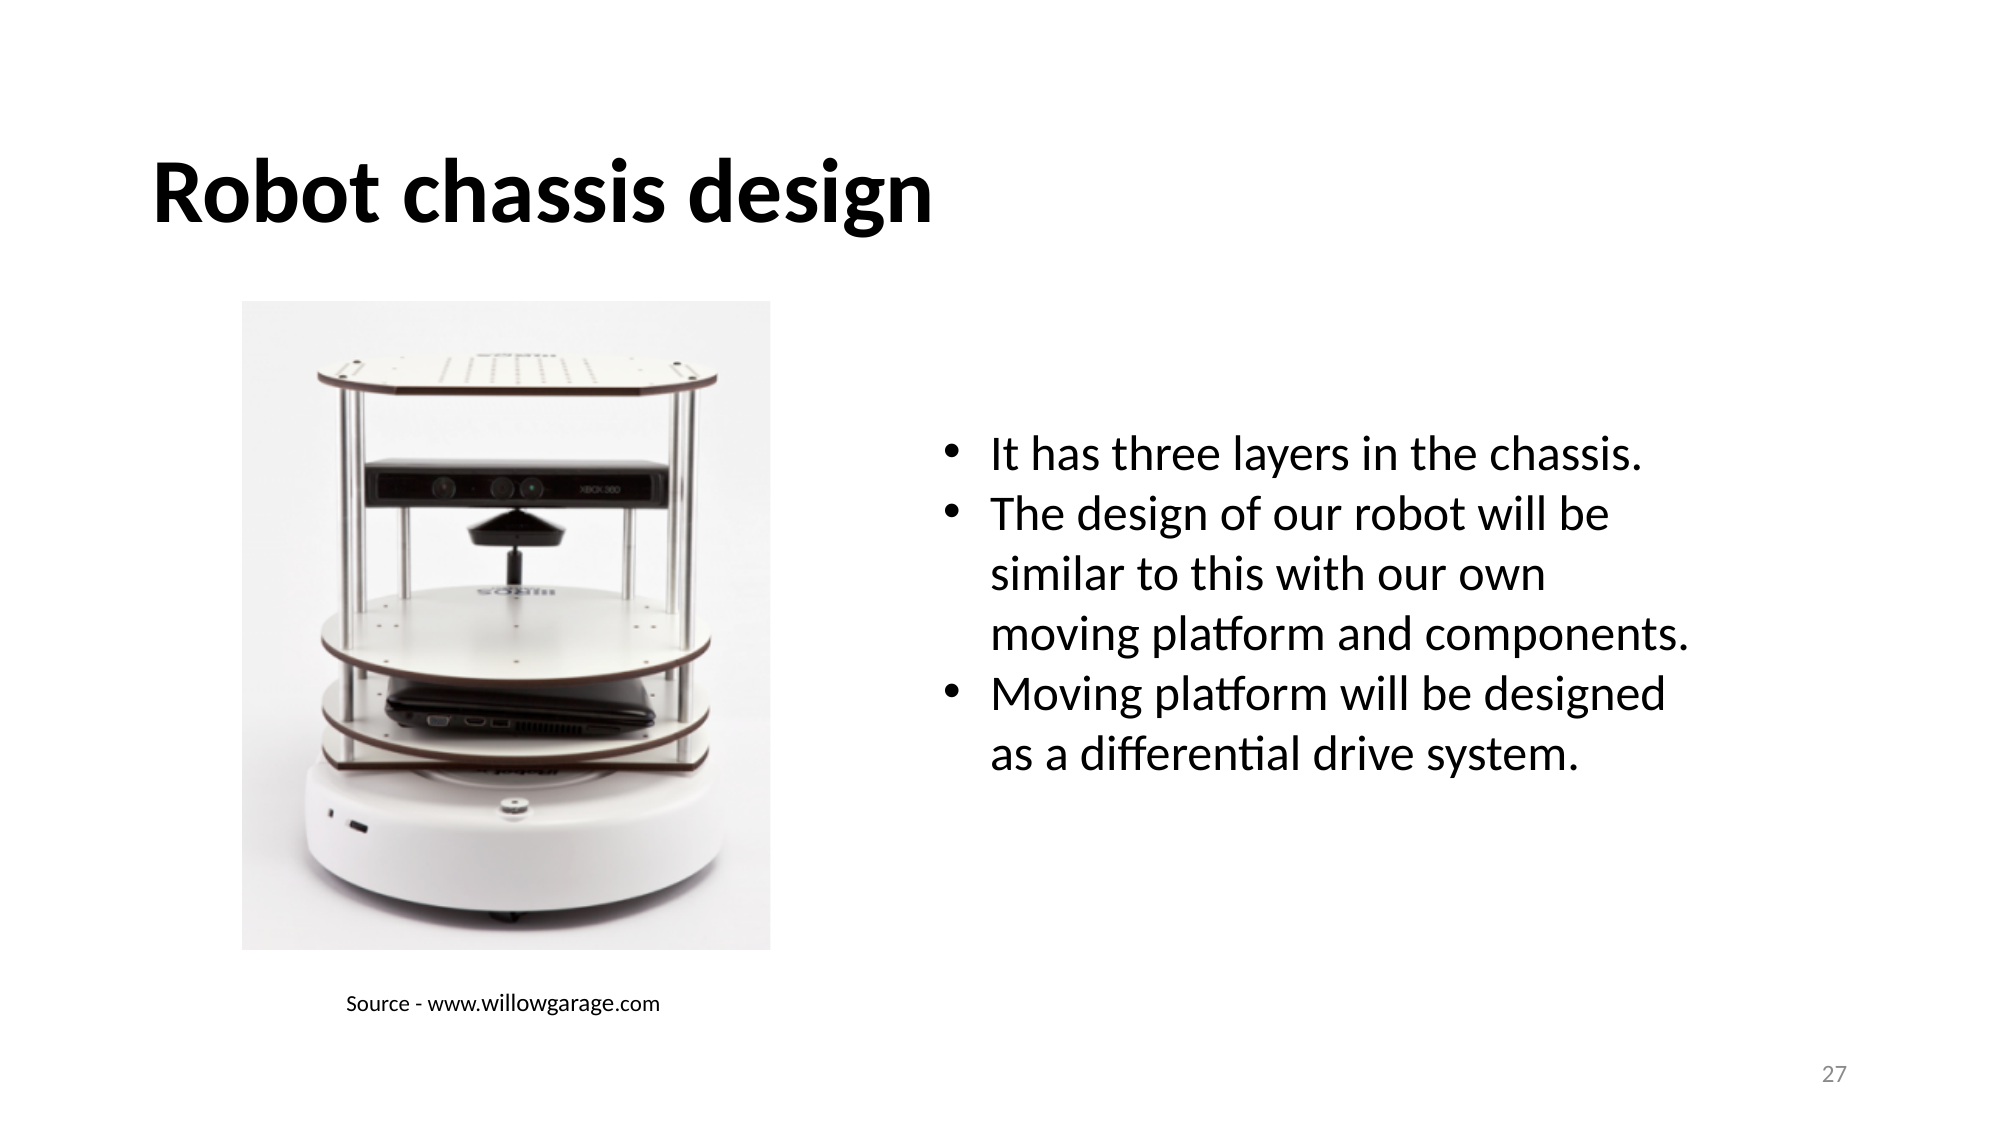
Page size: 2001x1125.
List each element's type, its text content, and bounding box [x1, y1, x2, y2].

slide_number 27 [1412, 1042, 1863, 1103]
text_box Source - www.willowgarage.com [331, 979, 681, 1025]
picture [241, 301, 771, 950]
text_box It has three layers in the chassis. The design of our robot will be similar to this with our own moving platform and components. Moving platform will be designed as a differential drive system. [928, 413, 1709, 788]
title Robot chassis design [137, 84, 1863, 302]
